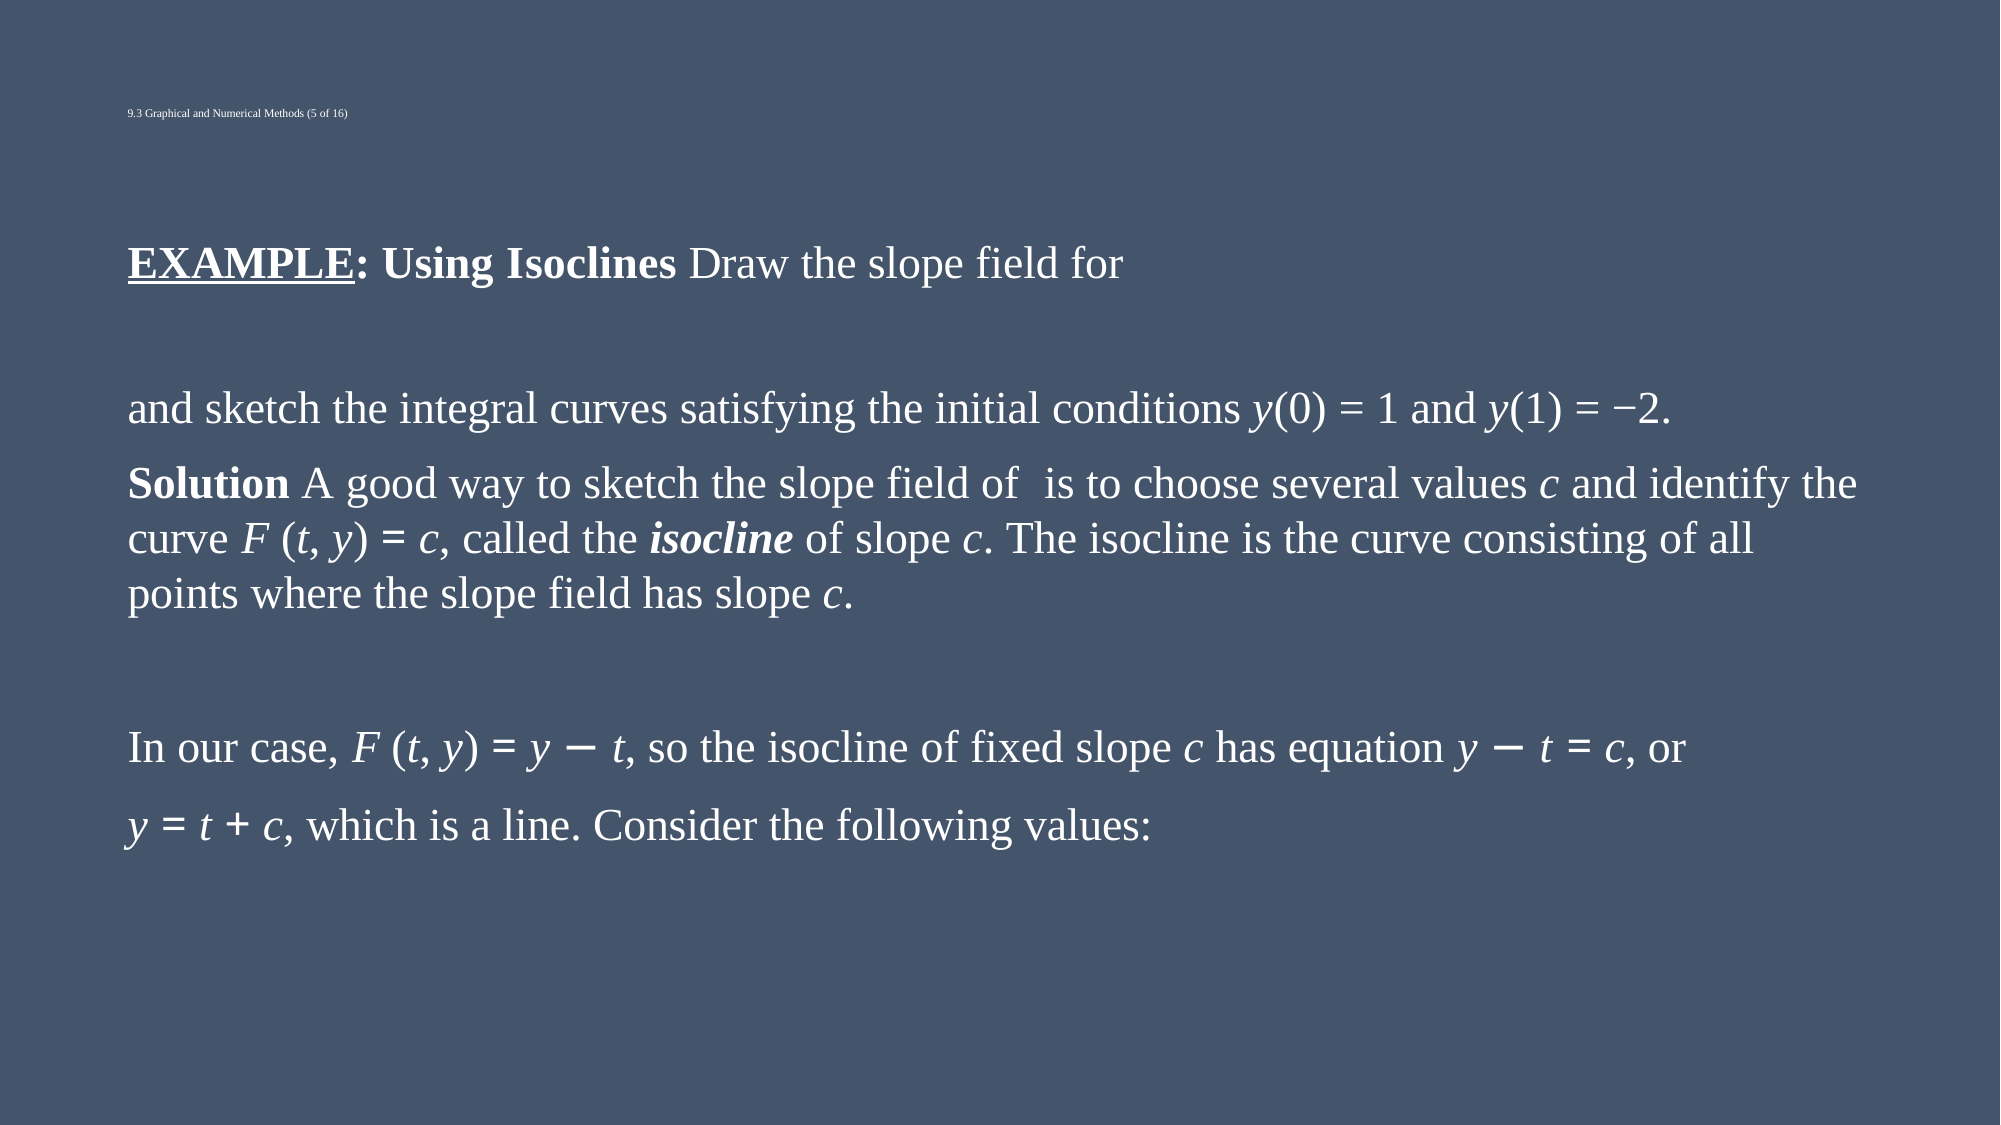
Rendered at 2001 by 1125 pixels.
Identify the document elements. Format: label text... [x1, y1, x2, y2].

title 9.3 Graphical and Numerical Methods (5 of 16) [112, 99, 1775, 203]
